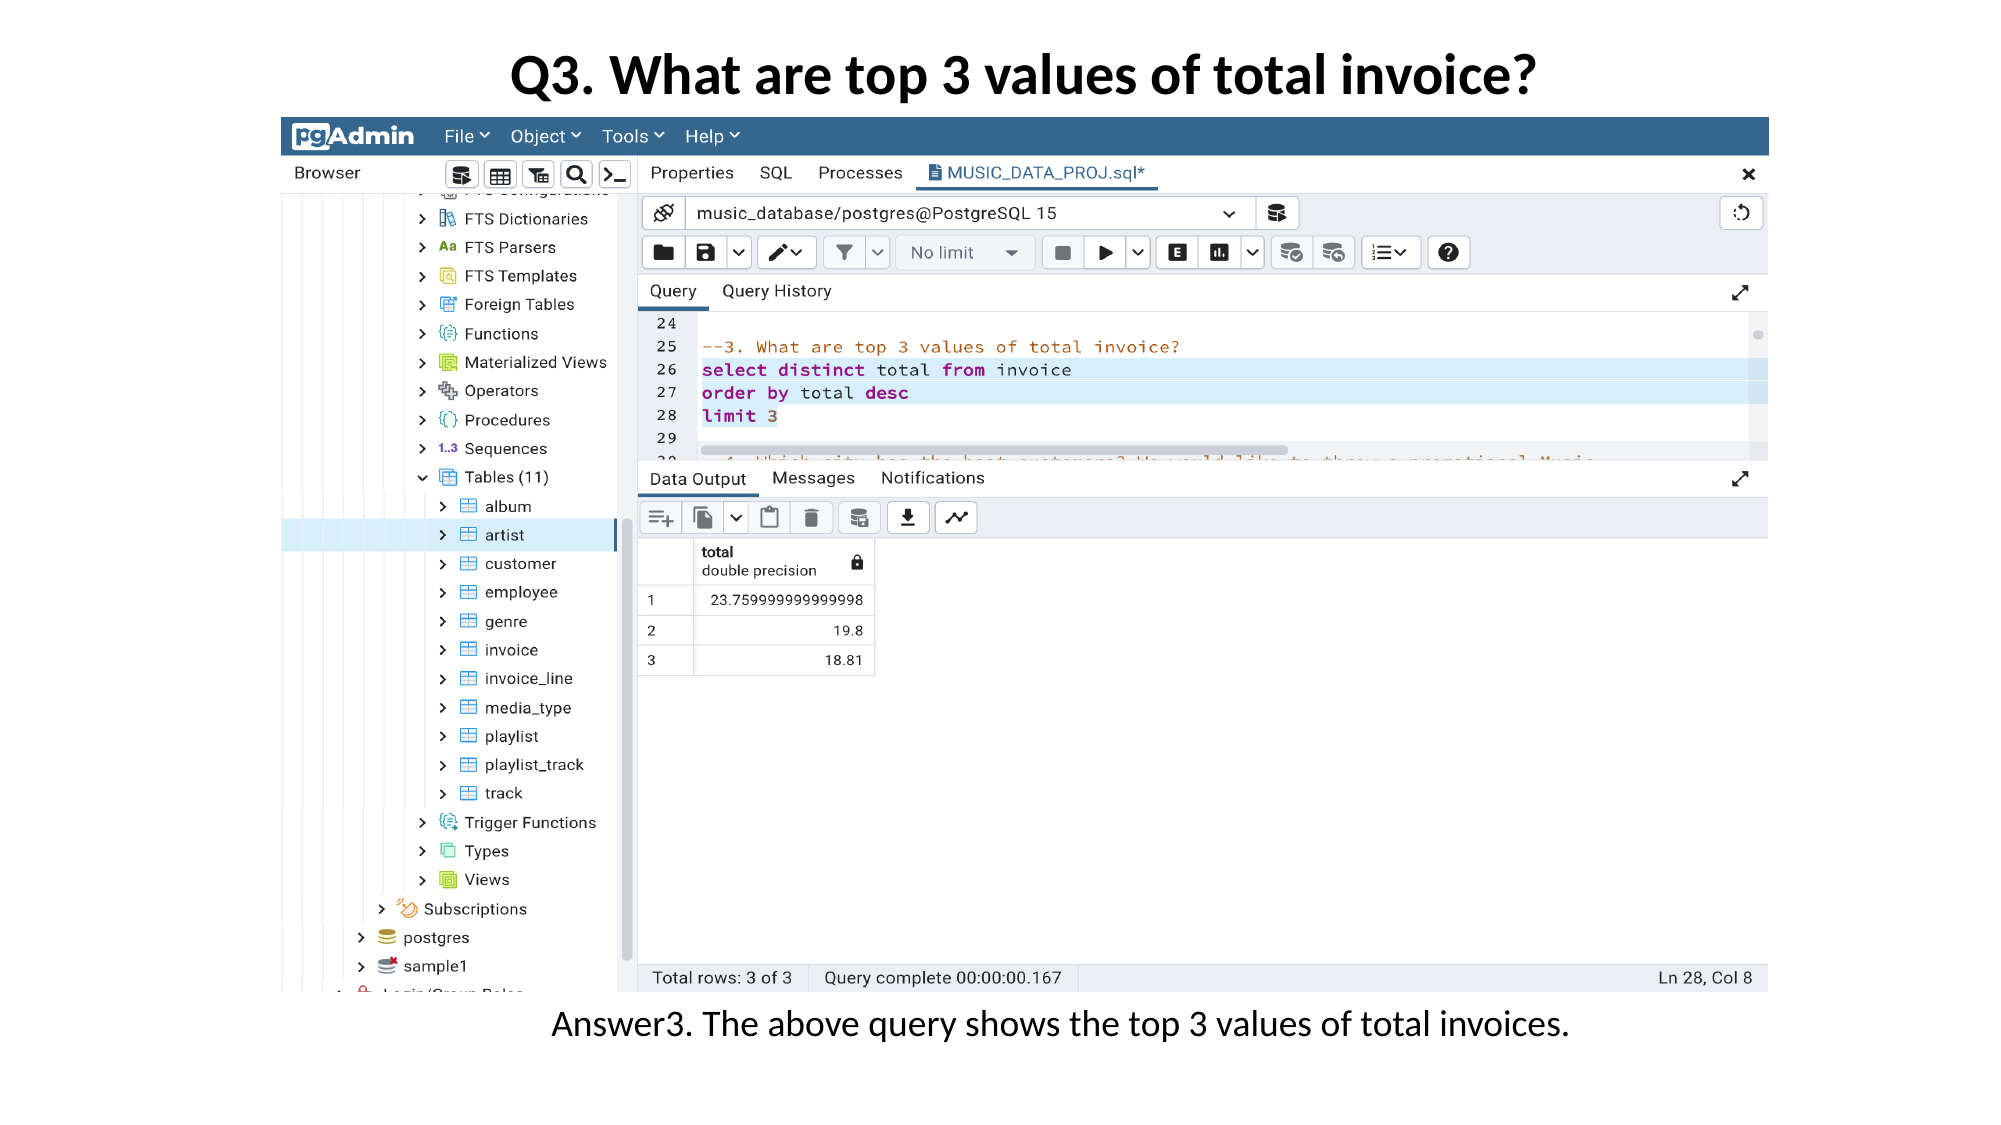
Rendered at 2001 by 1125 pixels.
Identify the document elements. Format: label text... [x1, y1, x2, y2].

text_box Answer3. The above query shows the top 3 values of total invoices. [536, 992, 1587, 1052]
text_box Q3. What are top 3 values of total invoice? [495, 28, 1554, 117]
picture [281, 117, 1769, 992]
